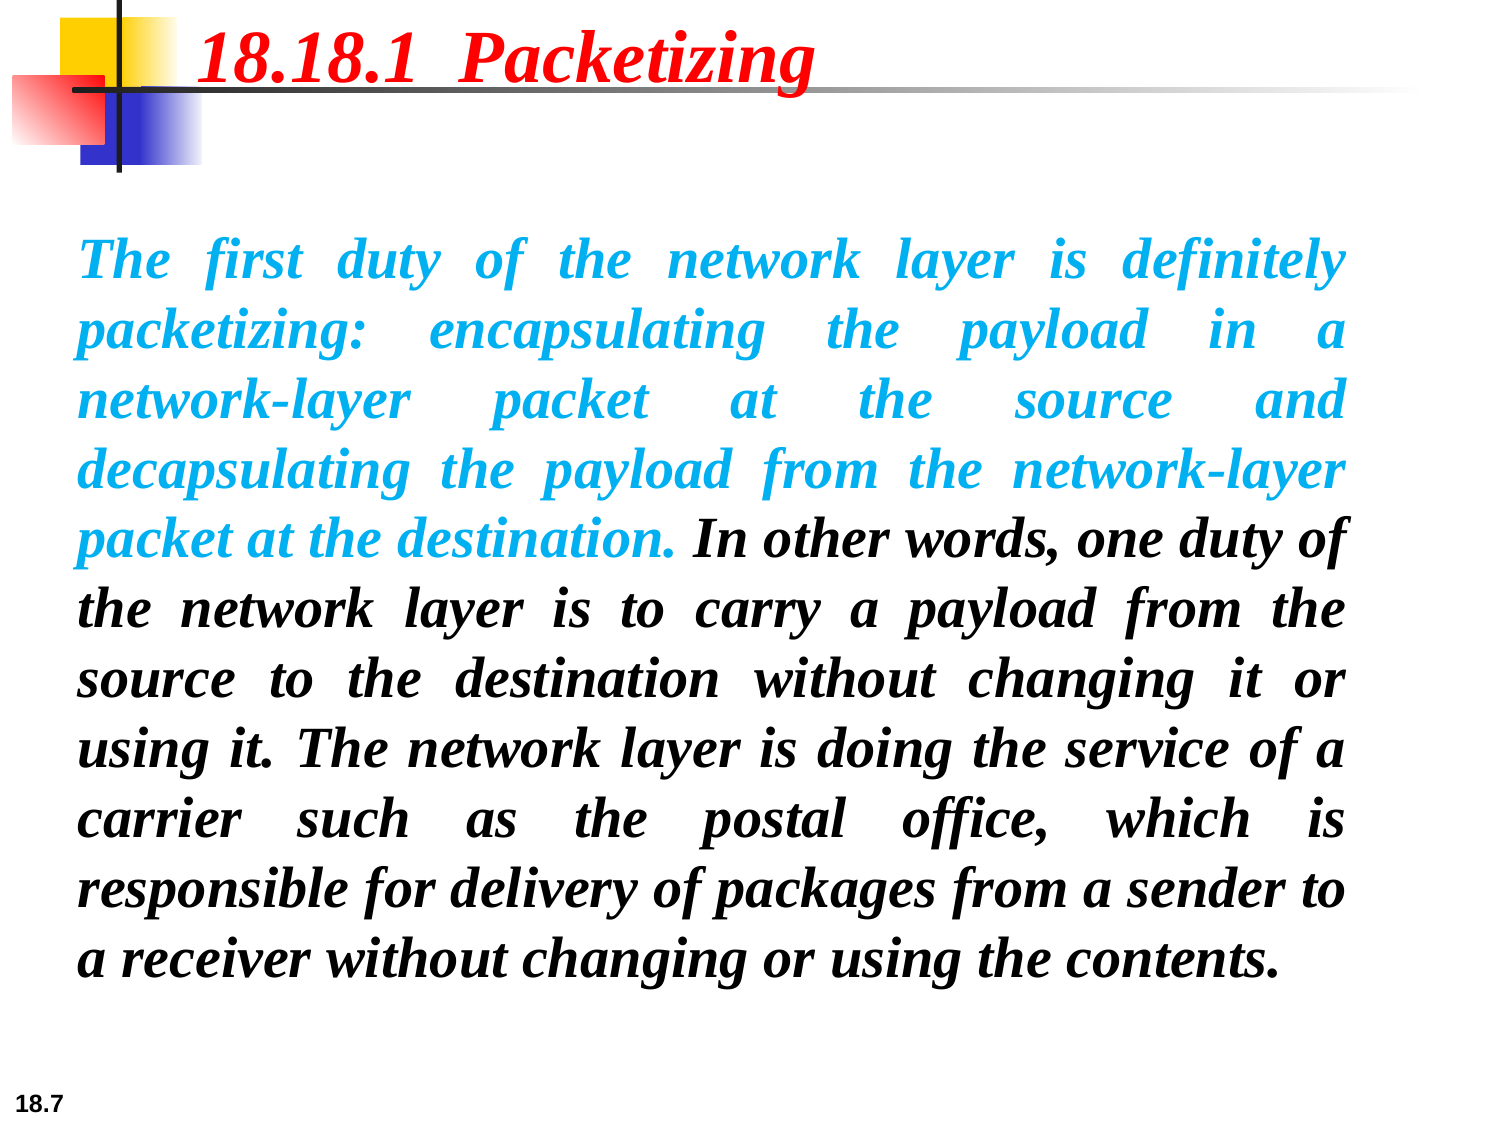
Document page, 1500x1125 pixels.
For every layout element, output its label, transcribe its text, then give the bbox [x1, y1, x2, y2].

text_box [12, 75, 105, 145]
text_box [141, 93, 202, 165]
text_box [122, 93, 141, 165]
text_box [72, 87, 181, 93]
text_box The first duty of the network layer is definitely packetizing: encapsulating the payload in a network-layer packet at the source and decapsulating the payload from the network-layer packet at the destination. In other words, one duty of the network layer is to carry a payload from the source to the destination without changing it or using it. The network layer is doing the service of a carrier such as the postal office, which is responsible for delivery of packages from a sender to a receiver without changing or using the contents. [62, 212, 1363, 997]
text_box [116, 93, 122, 173]
text_box [60, 17, 116, 86]
text_box [833, 87, 1423, 93]
text_box [116, 0, 122, 87]
text_box 18.18.1 Packetizing [181, 0, 833, 105]
text_box [80, 93, 116, 165]
text_box 18.7 [0, 1049, 313, 1125]
text_box [122, 17, 177, 86]
